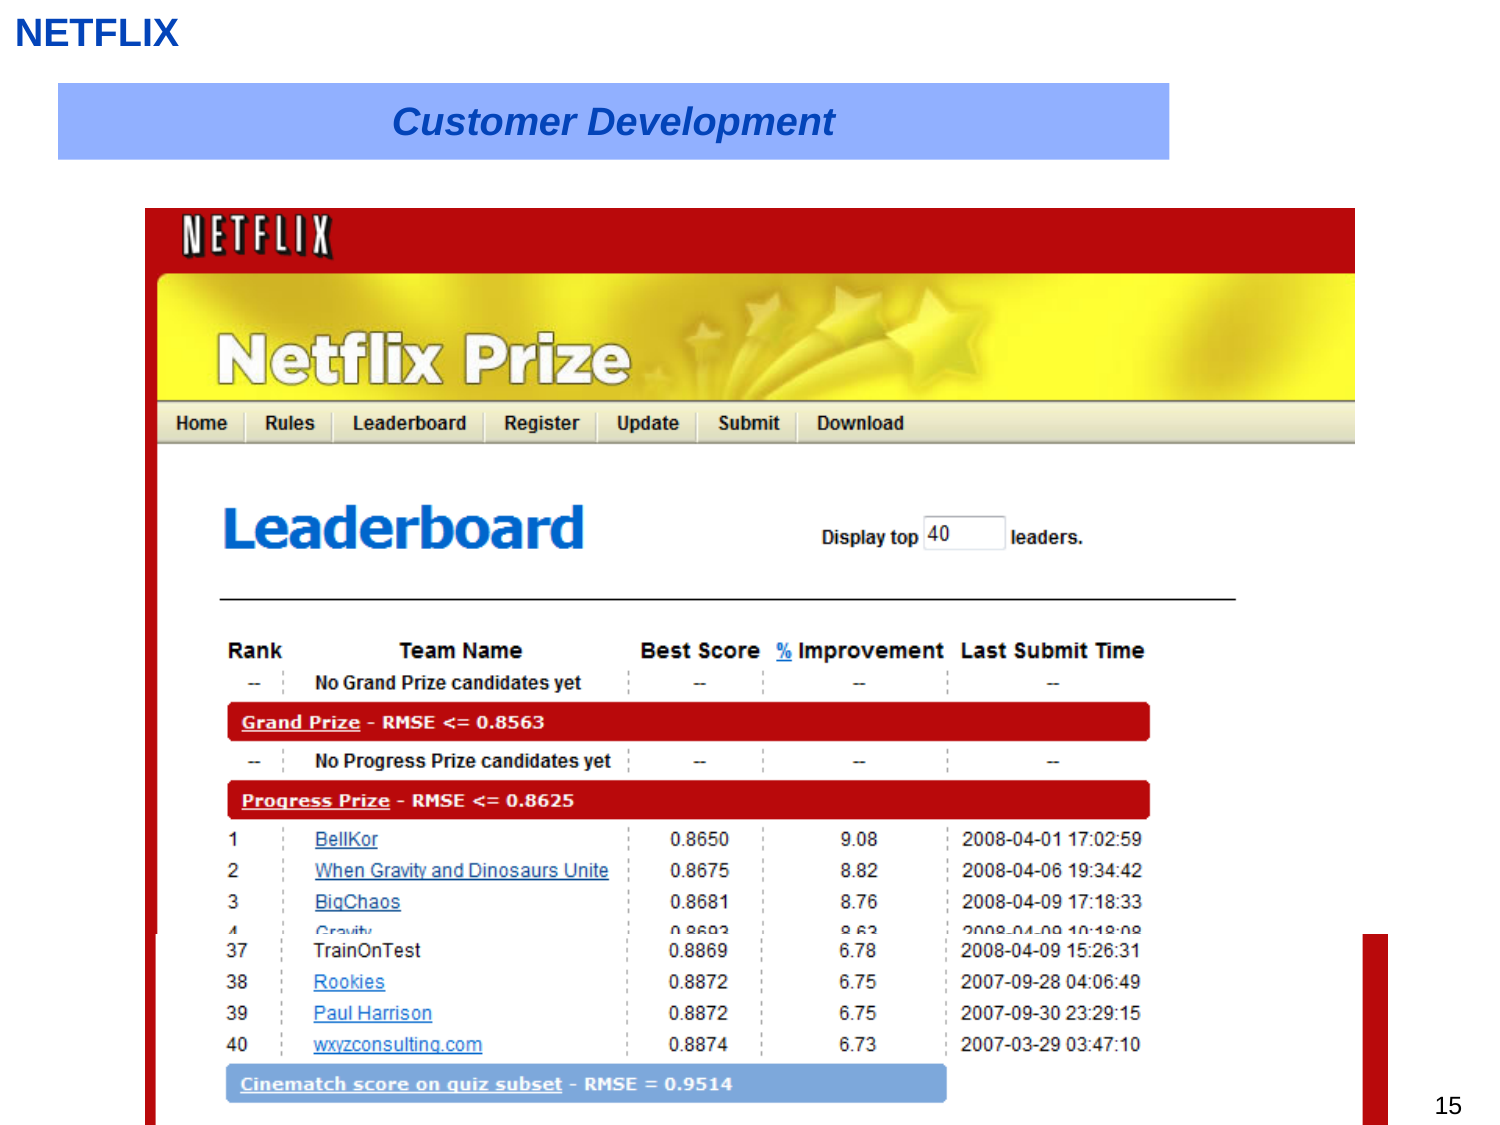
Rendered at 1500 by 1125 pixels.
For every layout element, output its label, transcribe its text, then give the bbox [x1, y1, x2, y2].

text_box Customer Development [80, 95, 1148, 144]
text_box NETFLIX [0, 0, 1443, 48]
text_box [58, 83, 1170, 160]
picture [145, 208, 1388, 1125]
text_box 14 [1391, 1089, 1463, 1120]
